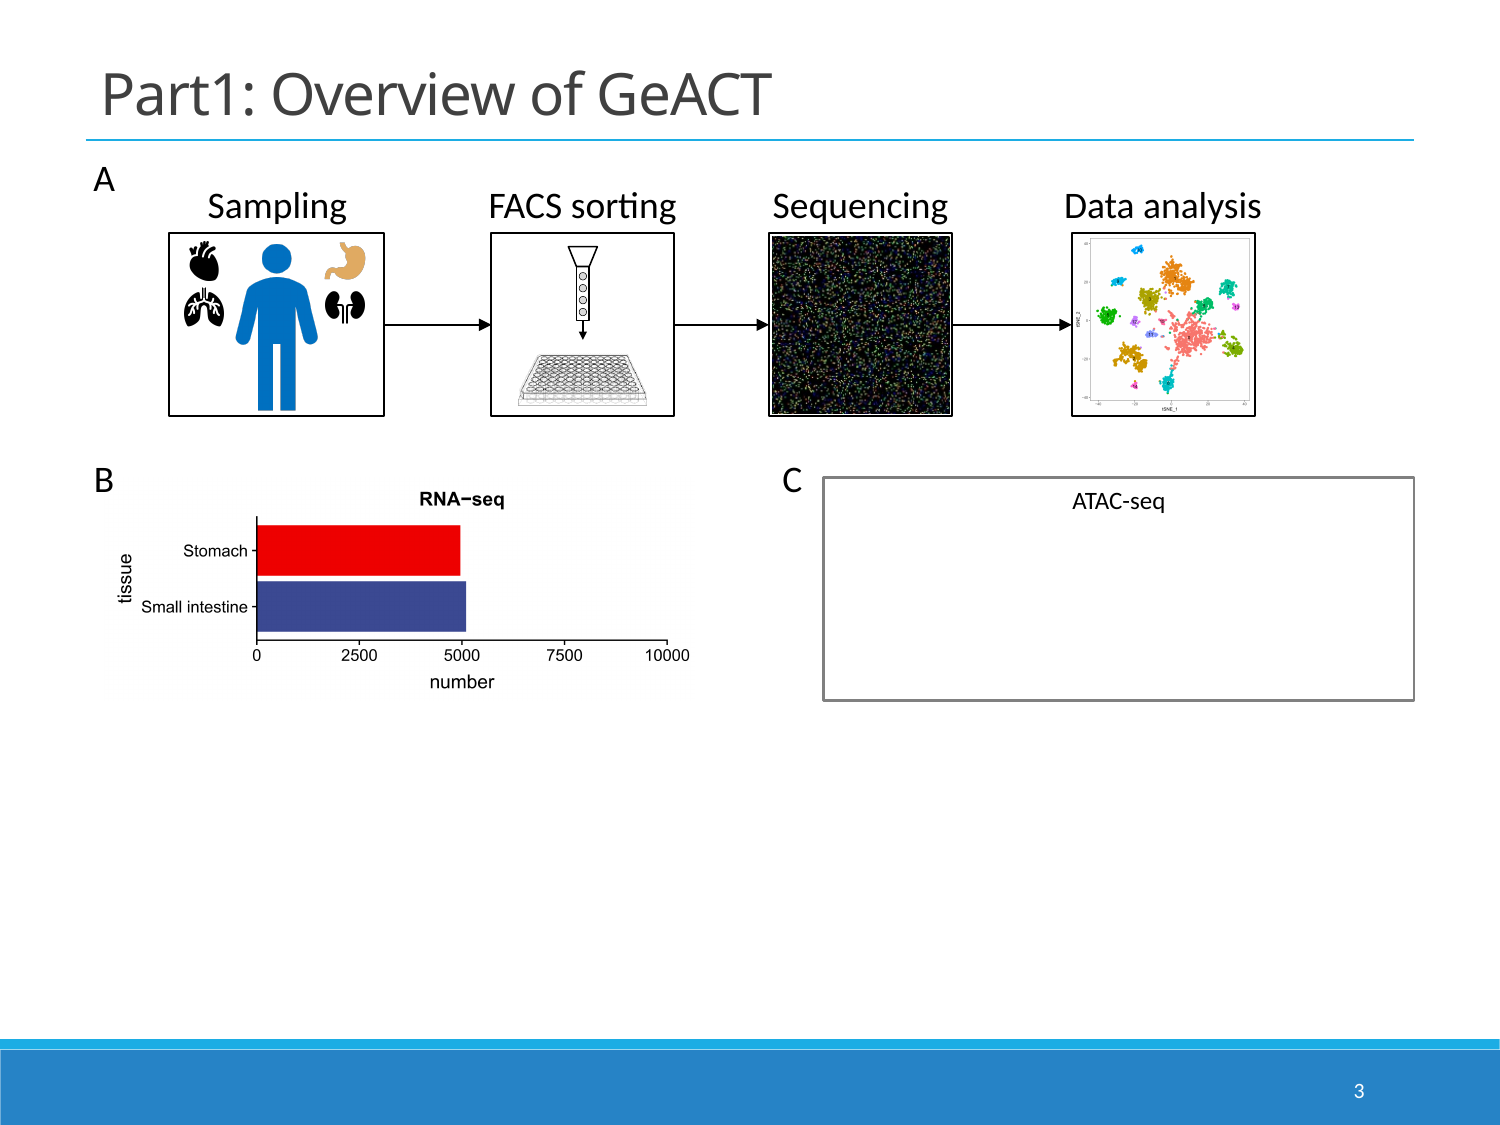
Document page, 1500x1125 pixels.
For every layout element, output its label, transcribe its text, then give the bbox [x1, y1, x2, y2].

text_box Sampling [192, 173, 363, 229]
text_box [168, 232, 385, 417]
text_box A [72, 146, 136, 206]
text_box Data analysis [1049, 173, 1278, 234]
text_box [822, 476, 1415, 702]
text_box Sequencing [757, 173, 964, 234]
text_box C [760, 447, 824, 508]
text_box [1071, 232, 1256, 417]
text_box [768, 232, 953, 417]
picture [103, 477, 696, 701]
title Part1: Overview of GeACT [85, 58, 1415, 135]
text_box B [72, 447, 136, 508]
text_box FACS sorting [473, 173, 692, 234]
slide_number 2 [1218, 1059, 1380, 1120]
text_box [490, 232, 675, 417]
text_box ATAC-seq [1026, 477, 1212, 522]
